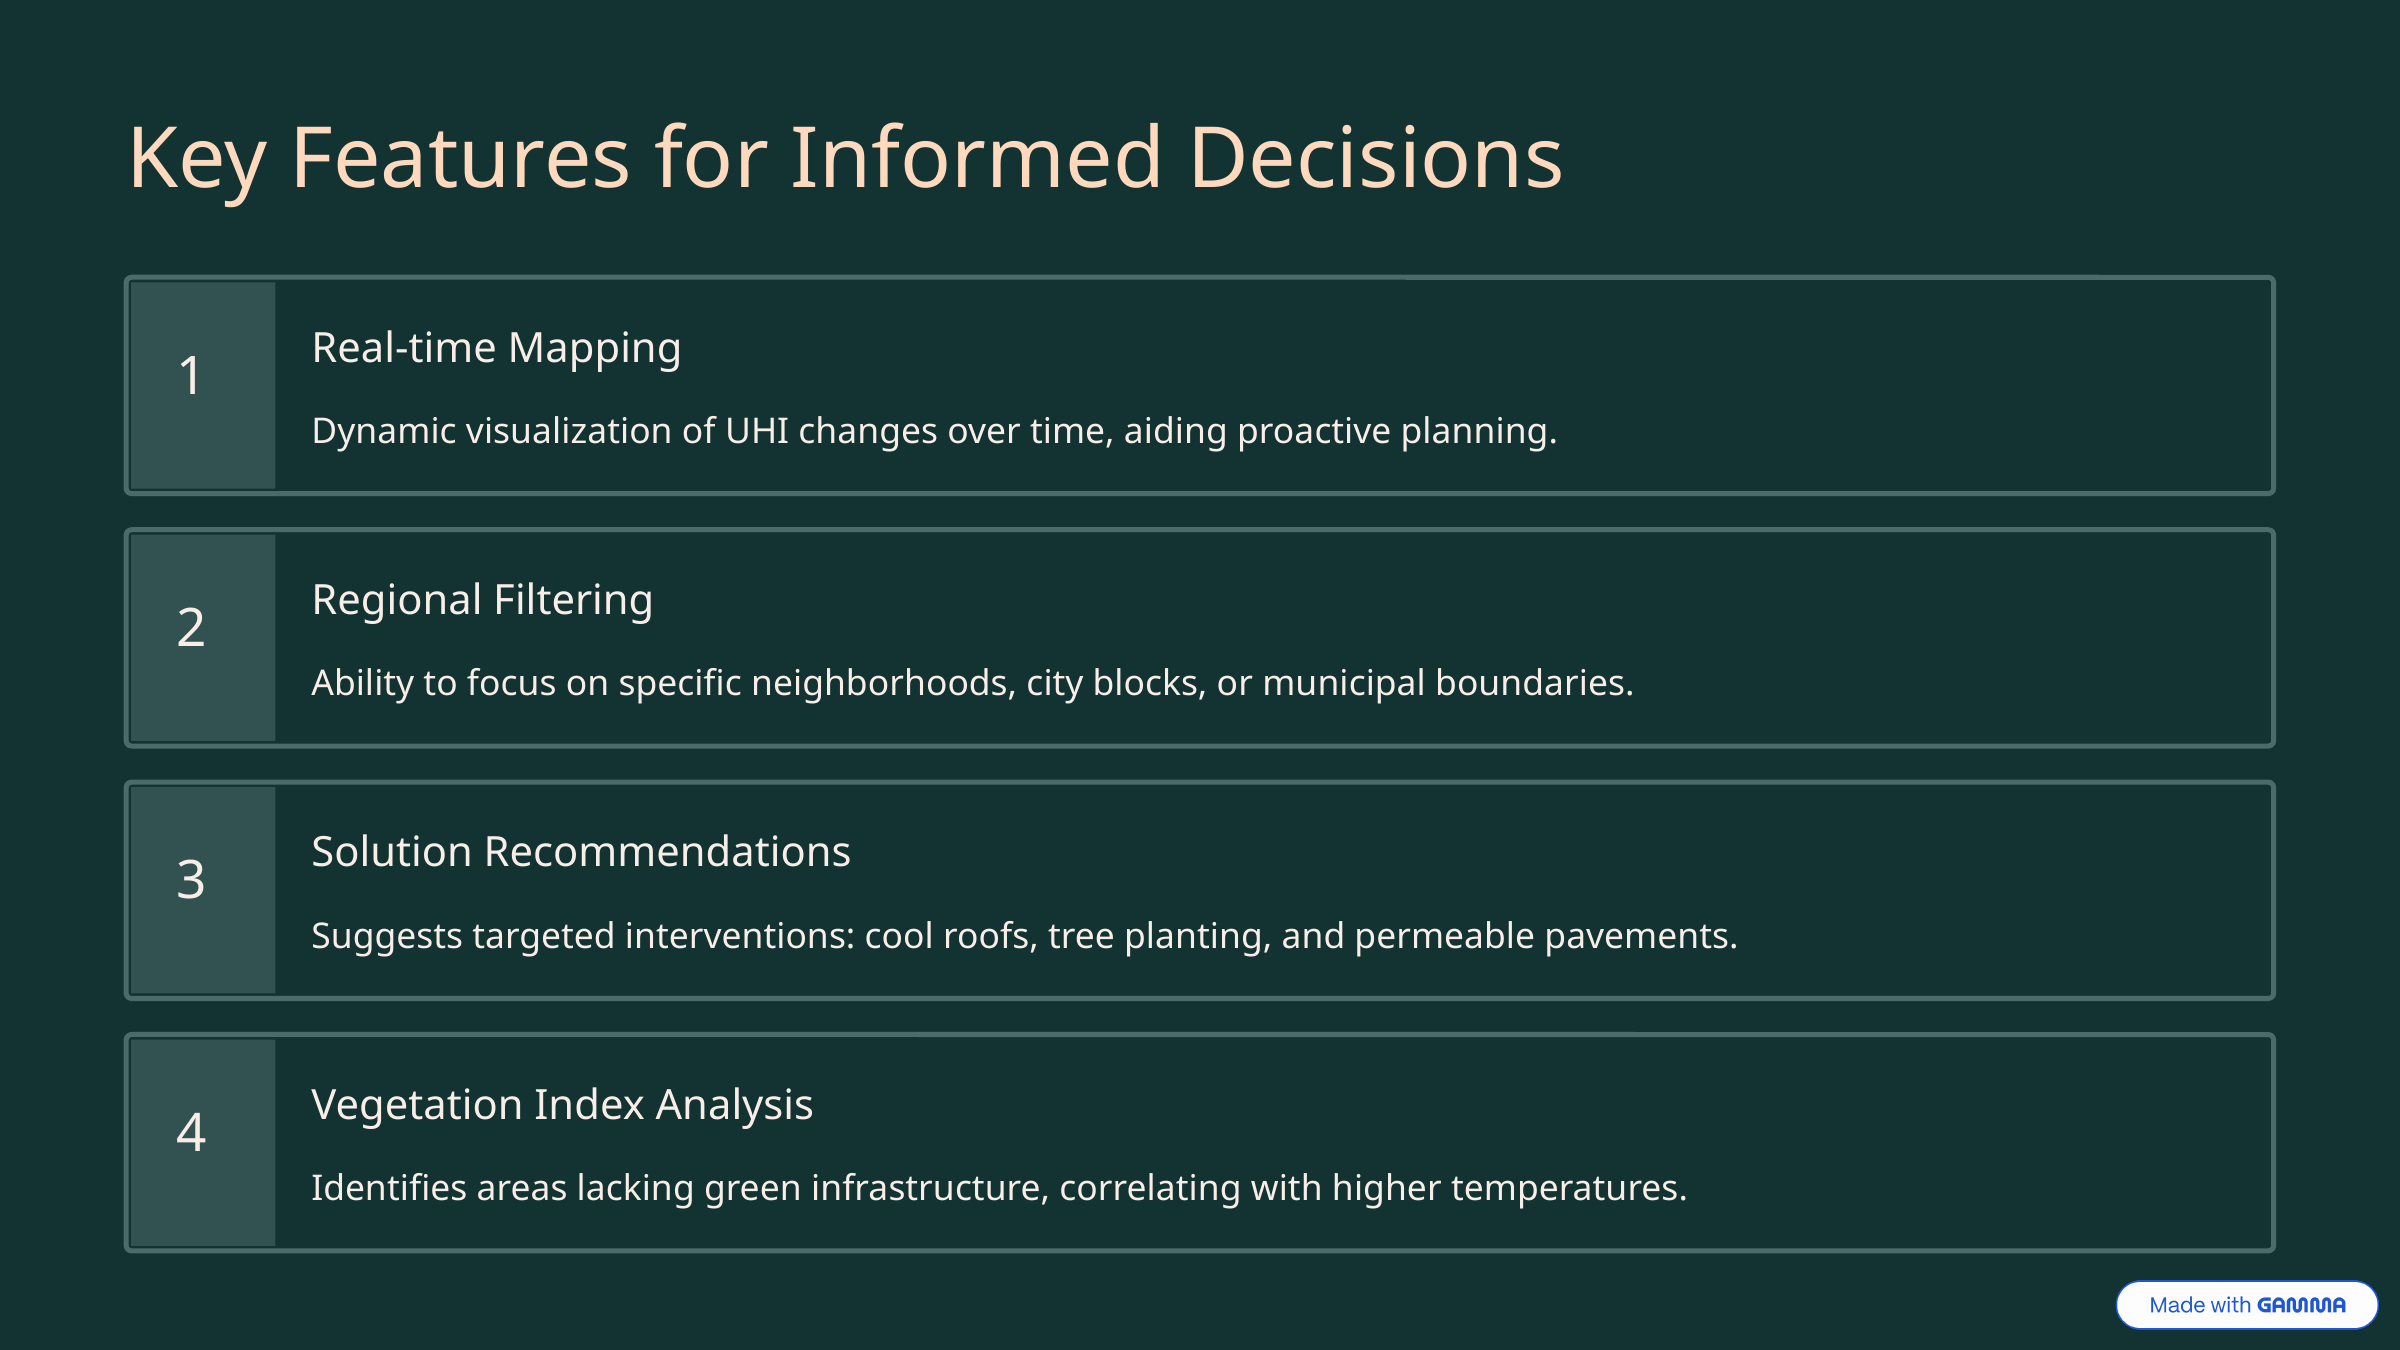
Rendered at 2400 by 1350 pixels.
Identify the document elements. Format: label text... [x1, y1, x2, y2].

text_box Real-time Mapping [311, 318, 736, 372]
text_box Dynamic visualization of UHI changes over time, aiding proactive planning. [311, 393, 2269, 451]
text_box Identifies areas lacking green infrastructure, correlating with higher temperatures. [311, 1150, 2269, 1208]
text_box [131, 787, 276, 994]
text_box 2 [176, 604, 231, 672]
text_box 4 [176, 1108, 231, 1177]
text_box Regional Filtering [311, 570, 736, 624]
text_box 3 [176, 856, 231, 925]
text_box [131, 534, 276, 741]
text_box [131, 1039, 276, 1246]
text_box Suggests targeted interventions: cool roofs, tree planting, and permeable pavements. [311, 897, 2269, 956]
text_box Key Features for Informed Decisions [126, 99, 1517, 206]
text_box Solution Recommendations [311, 823, 846, 877]
text_box 1 [176, 351, 231, 420]
text_box [126, 529, 2274, 747]
text_box [131, 282, 276, 489]
text_box [126, 277, 2274, 494]
text_box [126, 1034, 2274, 1251]
text_box [126, 782, 2274, 999]
text_box Vegetation Index Analysis [311, 1075, 801, 1129]
picture [2106, 1271, 2389, 1339]
text_box Ability to focus on specific neighborhoods, city blocks, or municipal boundaries. [311, 645, 2269, 704]
